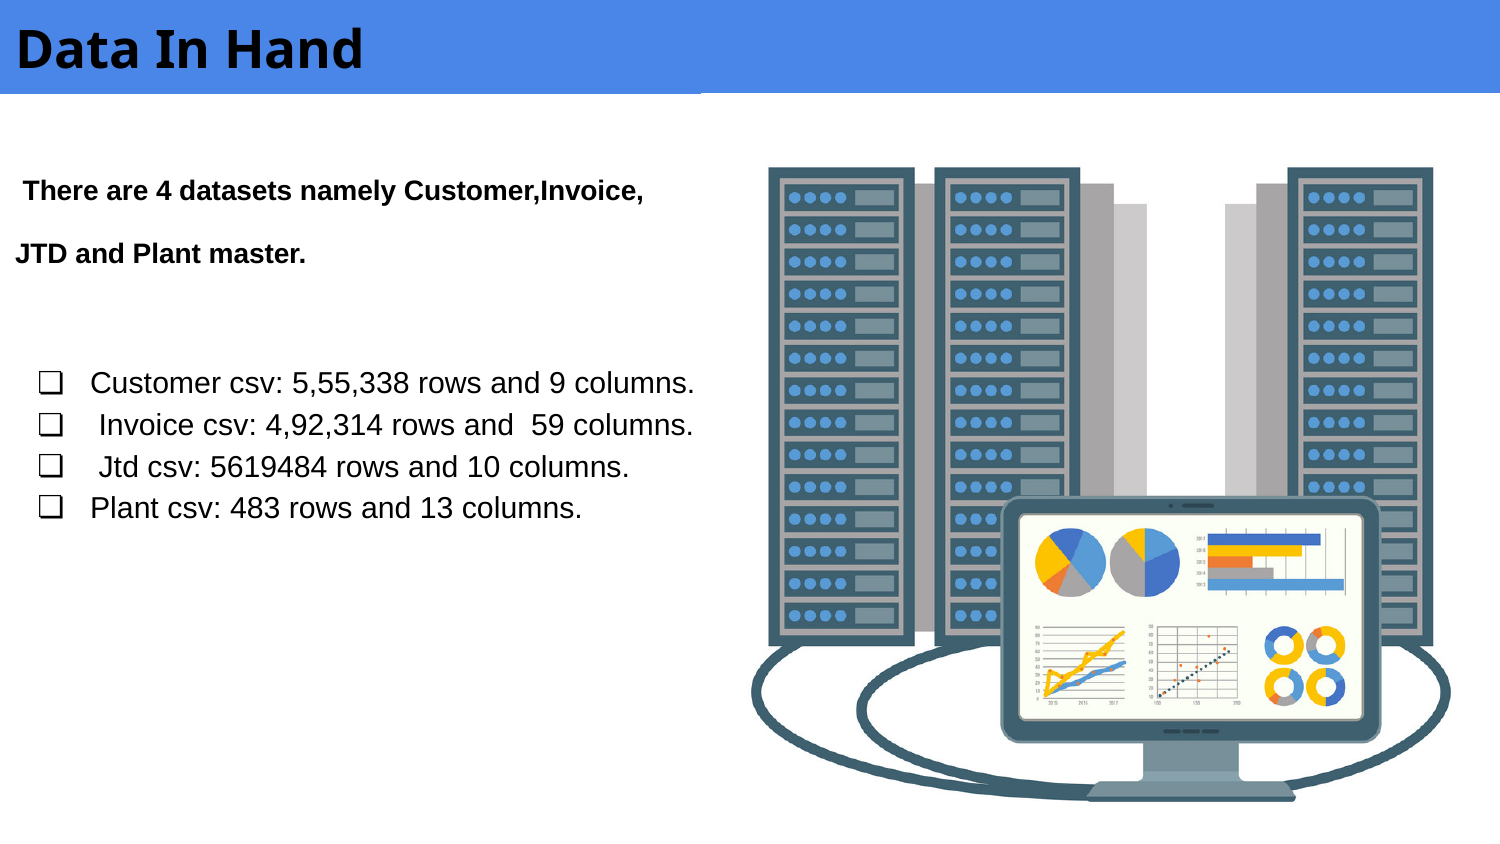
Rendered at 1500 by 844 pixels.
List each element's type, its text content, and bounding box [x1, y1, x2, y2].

list There are 4 datasets namely Customer,Invoice, JTD and Plant master. Customer csv: 5,55,338 rows and 9 columns. Invoice csv: 4,92,314 rows and 59 columns. Jtd csv: 5619484 rows and 10 columns. Plant csv: 483 rows and 13 columns. [0, 93, 700, 844]
title Data In Hand [0, 0, 1500, 93]
picture [701, 93, 1500, 844]
